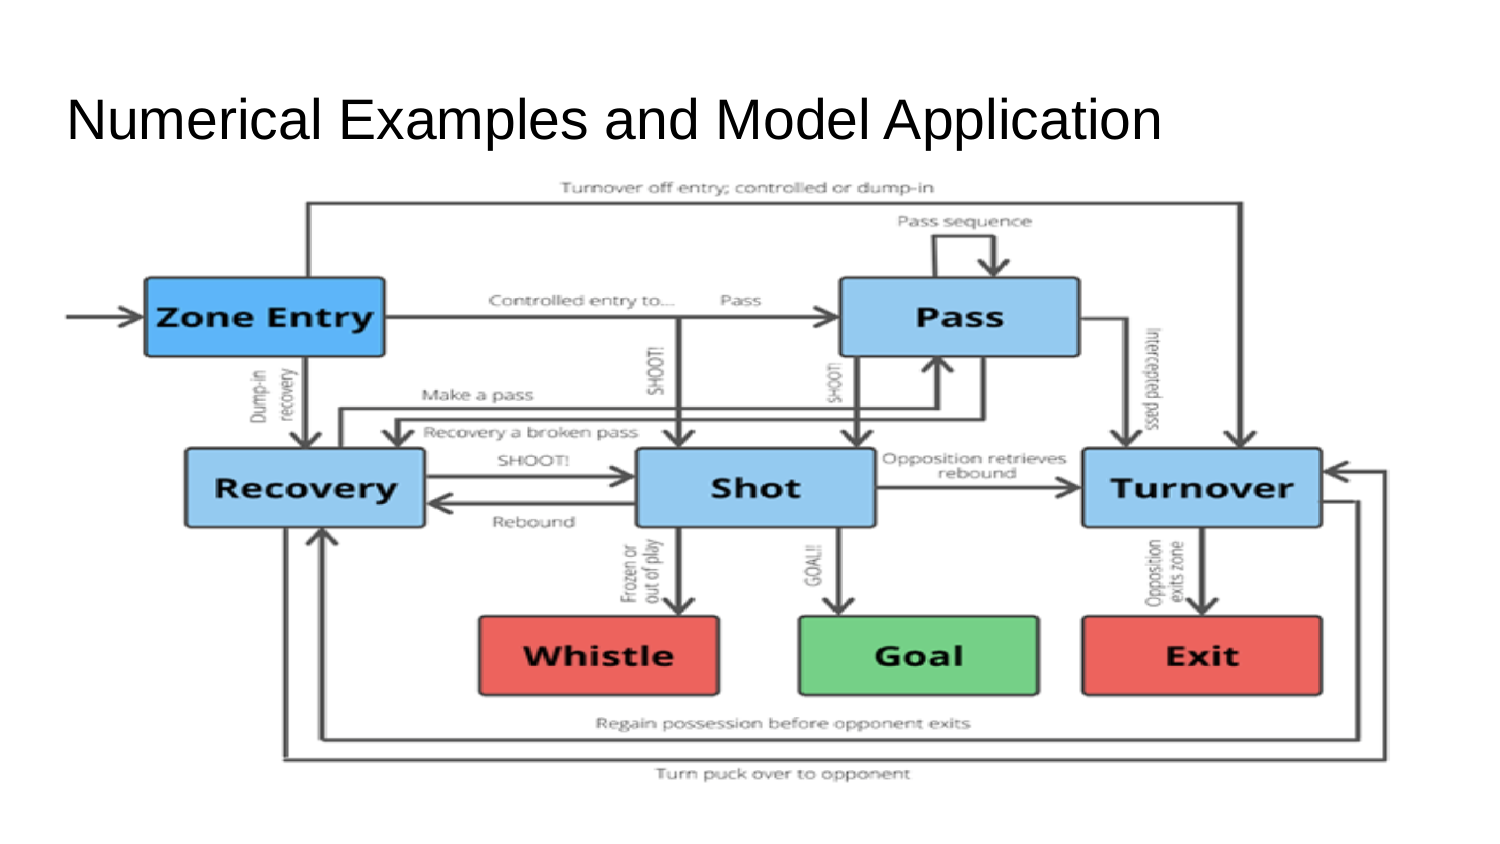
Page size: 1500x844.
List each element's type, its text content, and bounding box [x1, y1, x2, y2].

title Numerical Examples and Model Application [51, 72, 1449, 167]
picture [29, 166, 1413, 794]
